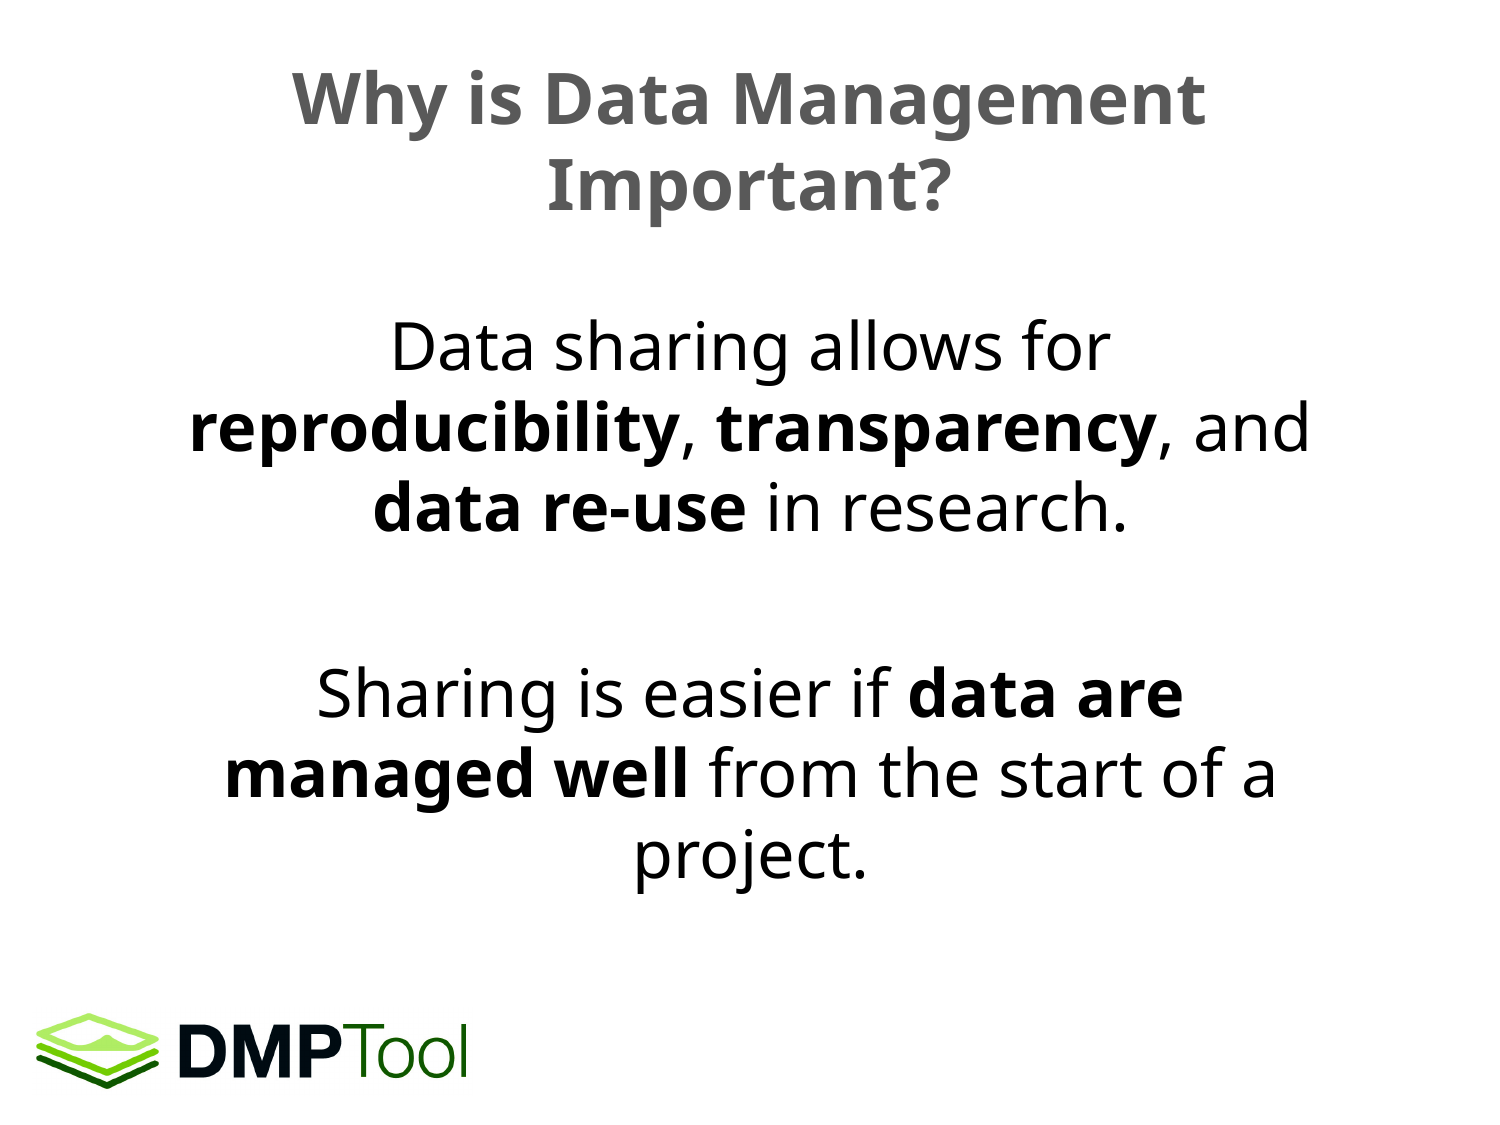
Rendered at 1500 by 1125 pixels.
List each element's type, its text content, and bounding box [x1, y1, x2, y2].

title Why is Data Management Important? [75, 45, 1425, 233]
picture [32, 1007, 473, 1096]
list Data sharing allows for reproducibility, transparency, and data re-use in research. Sharing is easier if data are managed well from the start of a project. [154, 296, 1348, 1040]
